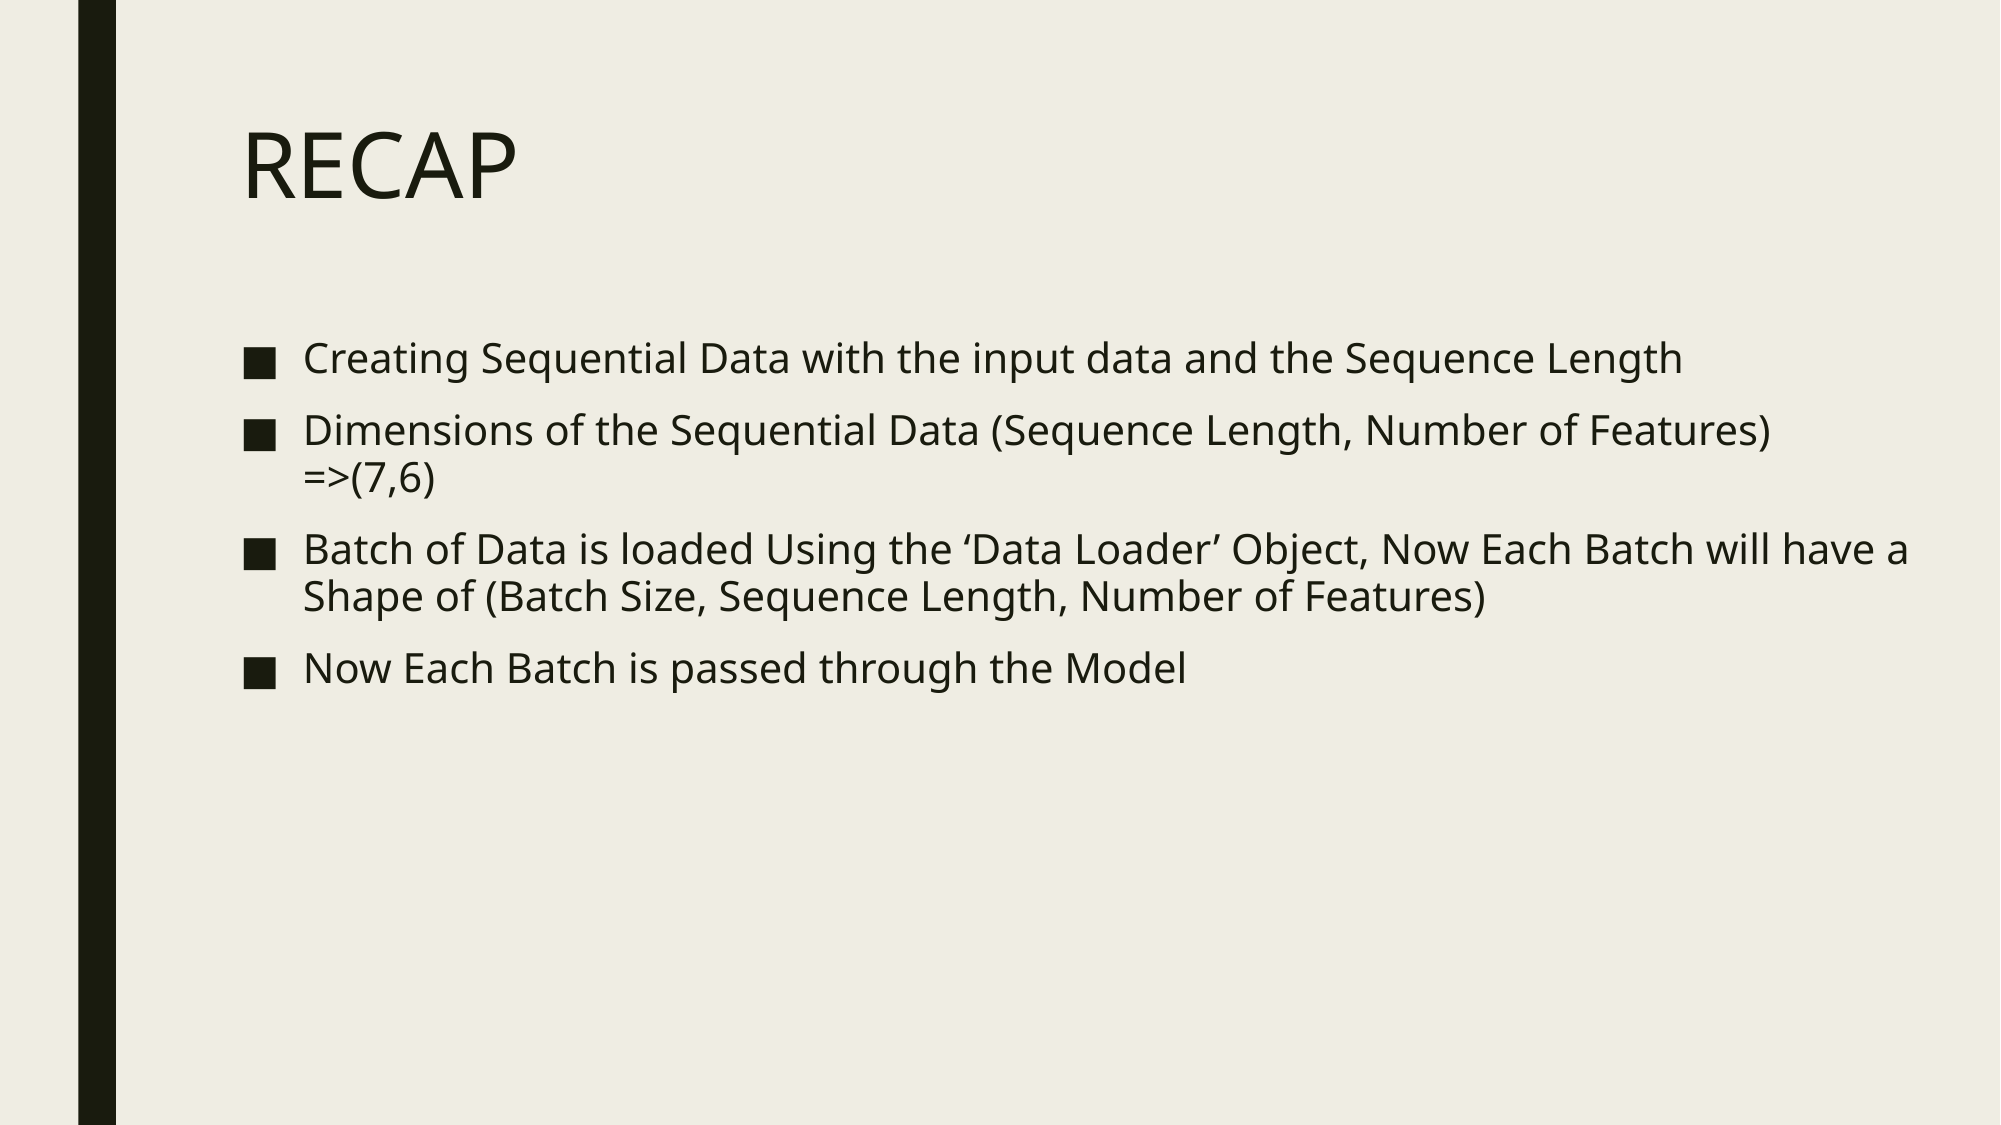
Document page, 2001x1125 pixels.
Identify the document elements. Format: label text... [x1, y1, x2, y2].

title RECAP [225, 112, 1800, 247]
list Creating Sequential Data with the input data and the Sequence Length Dimensions of the Sequential Data (Sequence Length, Number of Features) =>(7,6) Batch of Data is loaded Using the ‘Data Loader’ Object, Now Each Batch will have a Shape of (Batch Size, Sequence Length, Number of Features) Now Each Batch is passed through the Model [225, 256, 1927, 1082]
